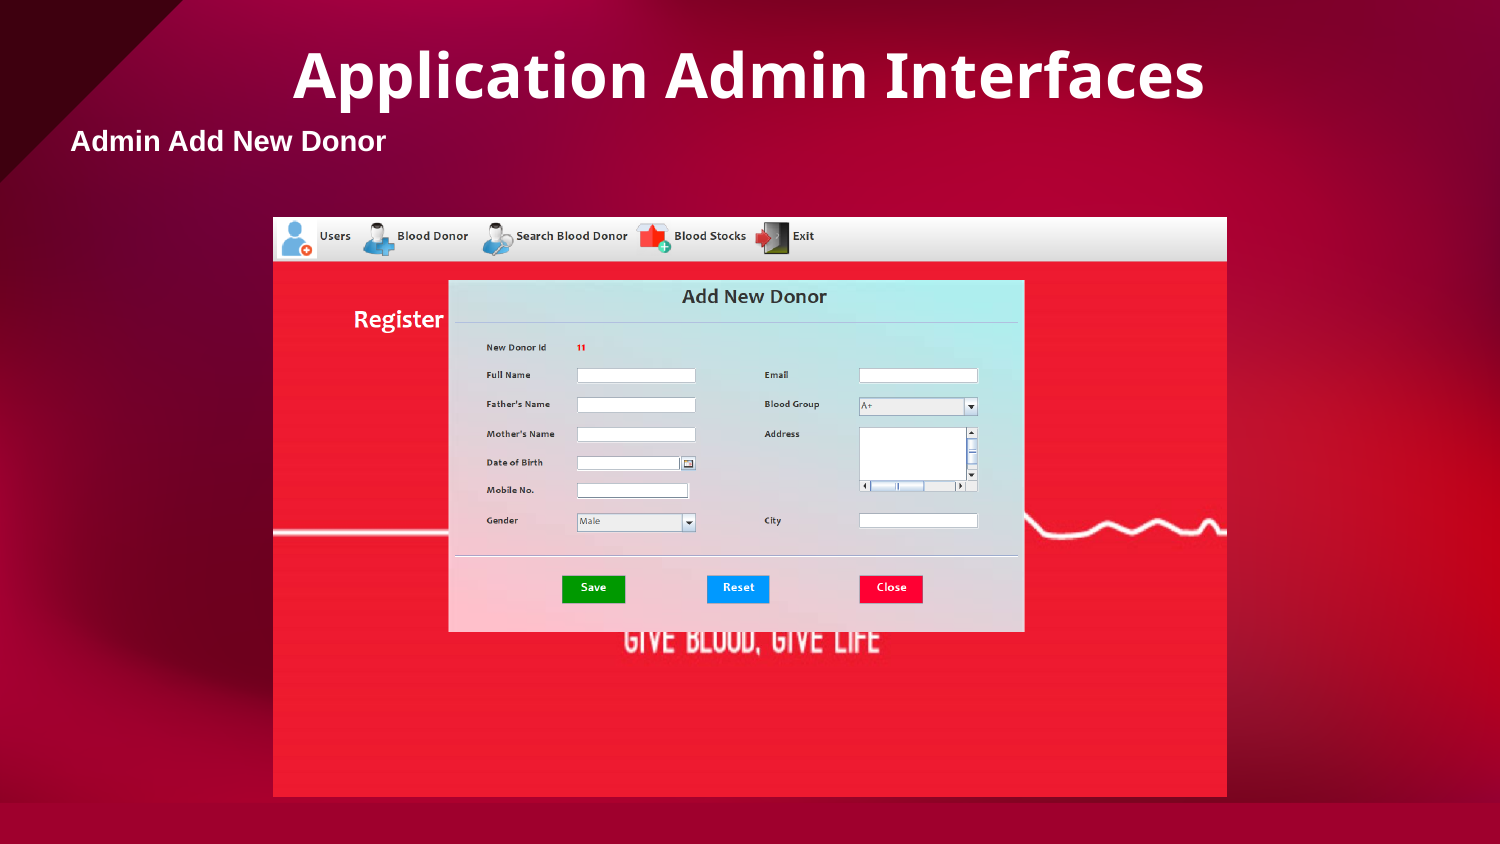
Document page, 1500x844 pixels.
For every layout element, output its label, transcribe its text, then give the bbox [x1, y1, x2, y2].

title Application Admin Interfaces [118, 21, 1382, 116]
picture [272, 217, 1228, 798]
text_box Admin Add New Donor [55, 115, 402, 166]
